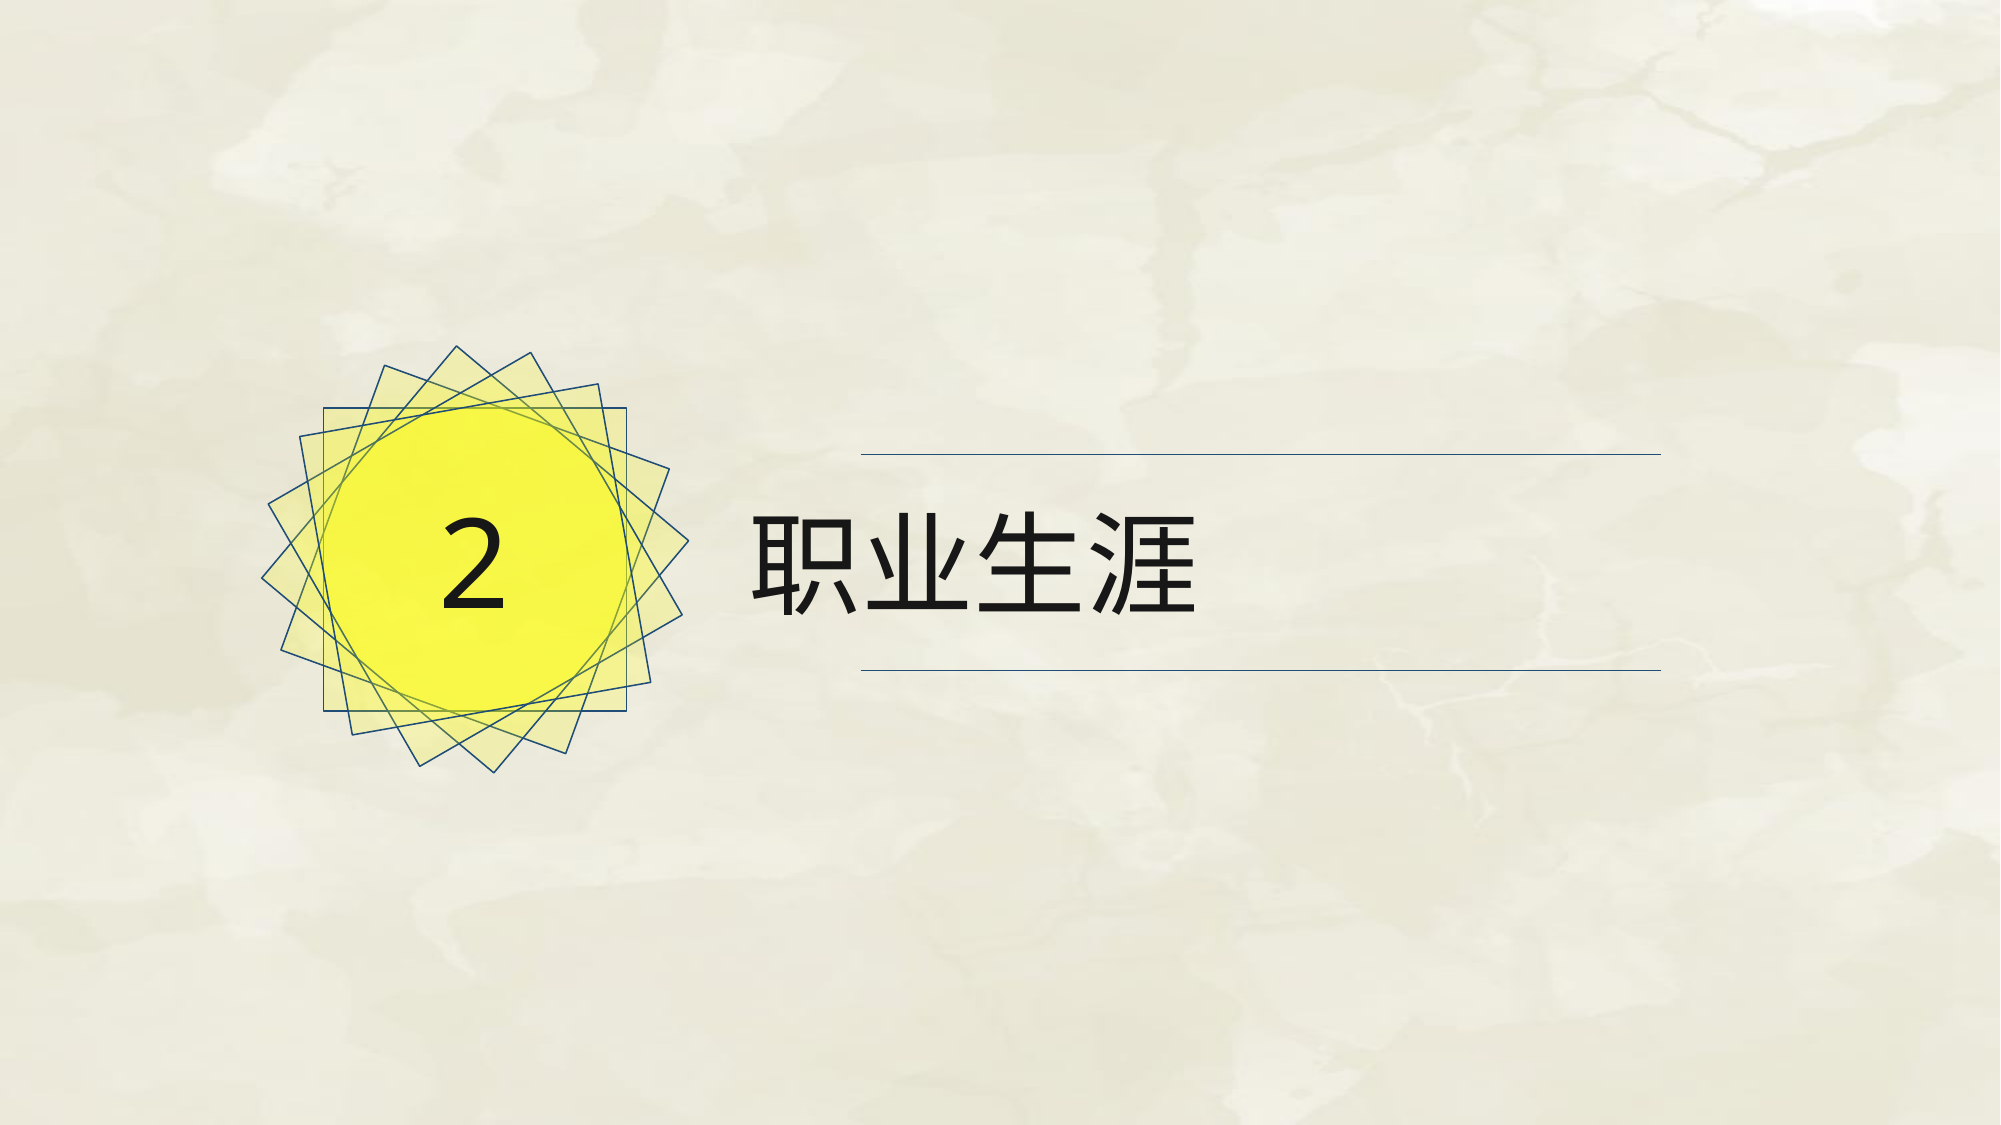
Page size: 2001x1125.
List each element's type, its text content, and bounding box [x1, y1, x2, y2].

text_box [261, 544, 335, 640]
text_box [323, 407, 369, 432]
text_box [524, 694, 588, 754]
text_box [397, 705, 527, 767]
text_box [299, 383, 651, 735]
text_box [610, 447, 670, 511]
text_box [620, 507, 683, 638]
text_box [268, 481, 330, 611]
text_box [582, 687, 627, 711]
text_box [395, 345, 491, 419]
text_box 职业生涯 [734, 486, 1214, 637]
text_box [615, 478, 689, 575]
text_box [362, 365, 427, 425]
text_box [323, 666, 347, 711]
text_box [603, 407, 627, 453]
picture [0, 0, 2001, 1125]
text_box [424, 352, 553, 414]
text_box 2 [423, 476, 527, 641]
text_box [459, 700, 555, 773]
text_box [280, 608, 341, 672]
